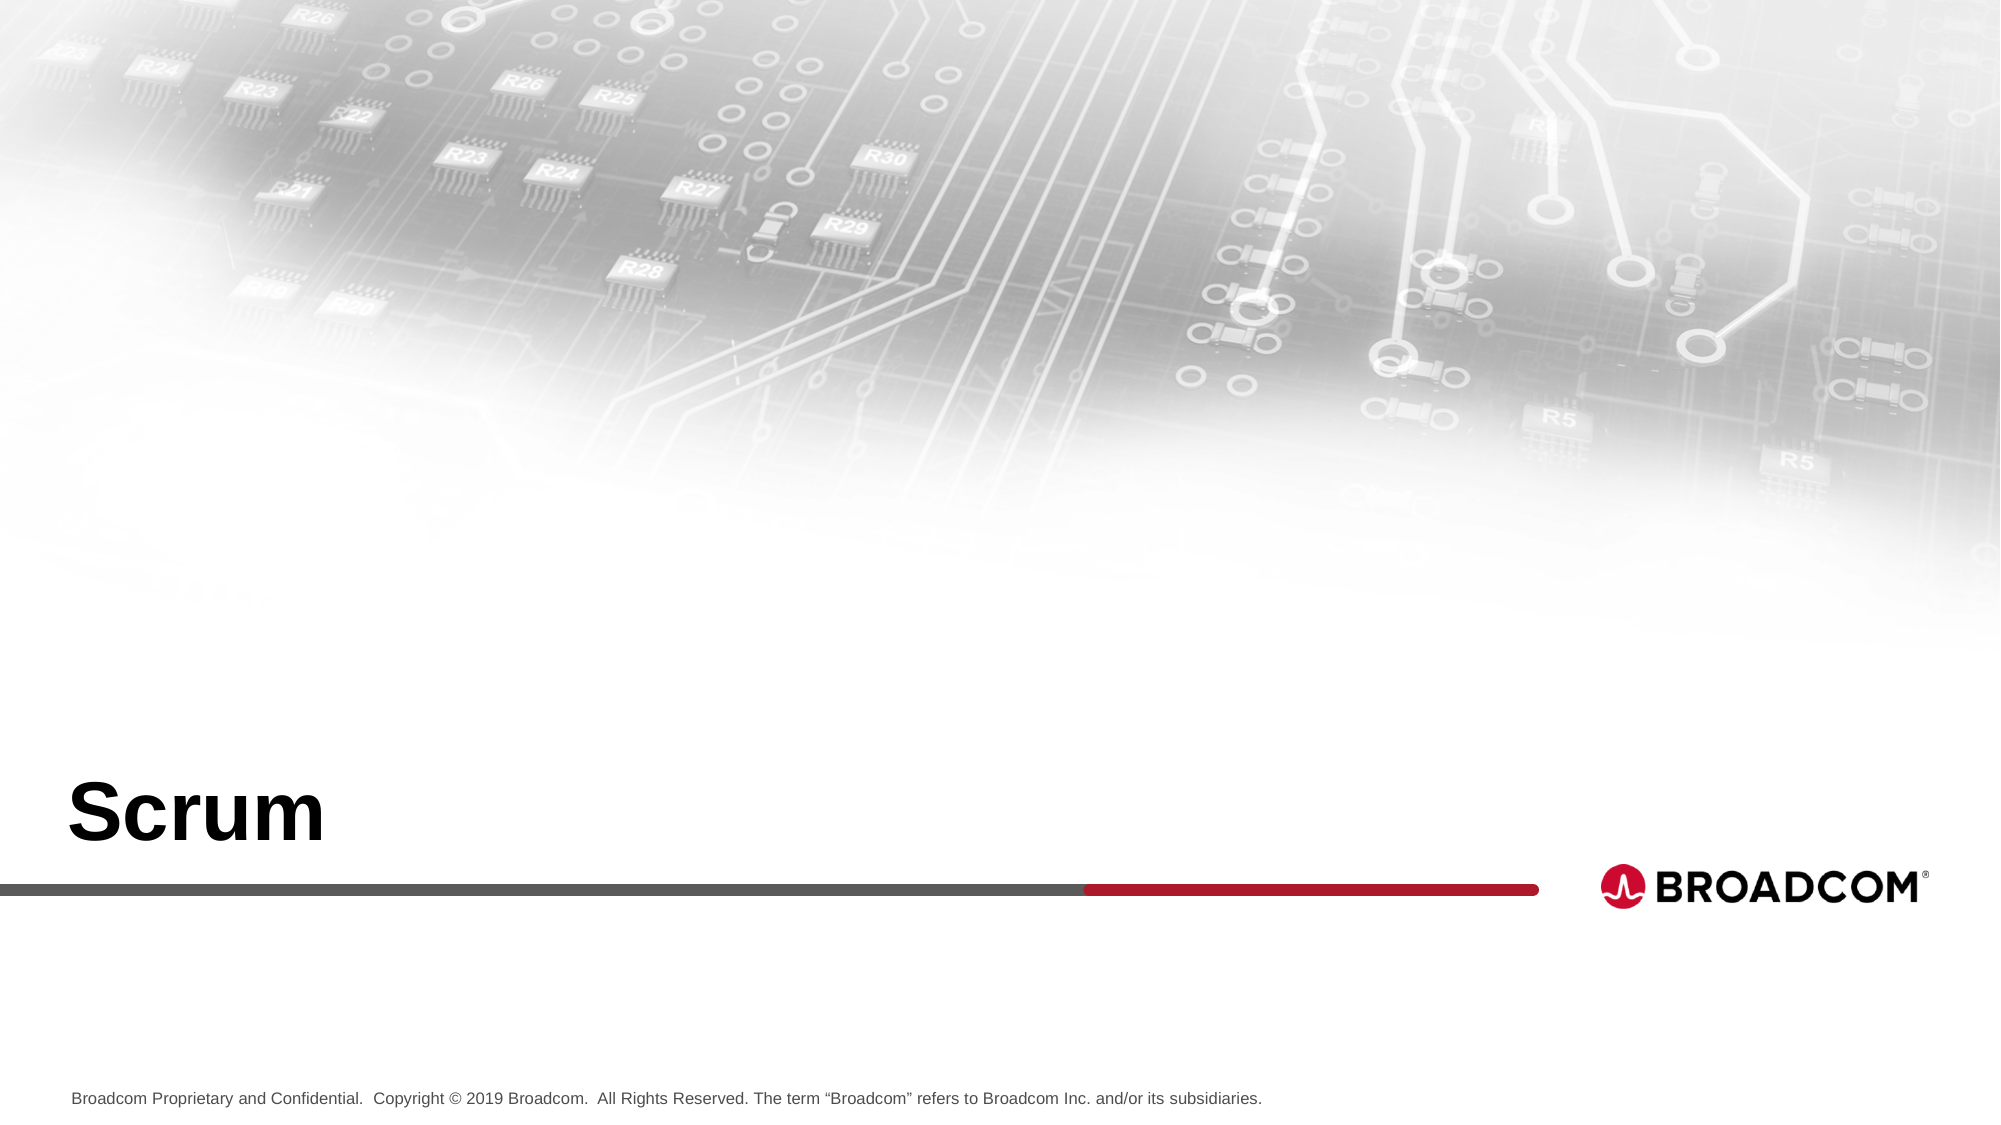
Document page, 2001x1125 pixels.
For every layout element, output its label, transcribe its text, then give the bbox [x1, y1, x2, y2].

picture [1601, 864, 1929, 909]
list Scrum [67, 559, 1493, 858]
picture [0, 0, 2000, 691]
